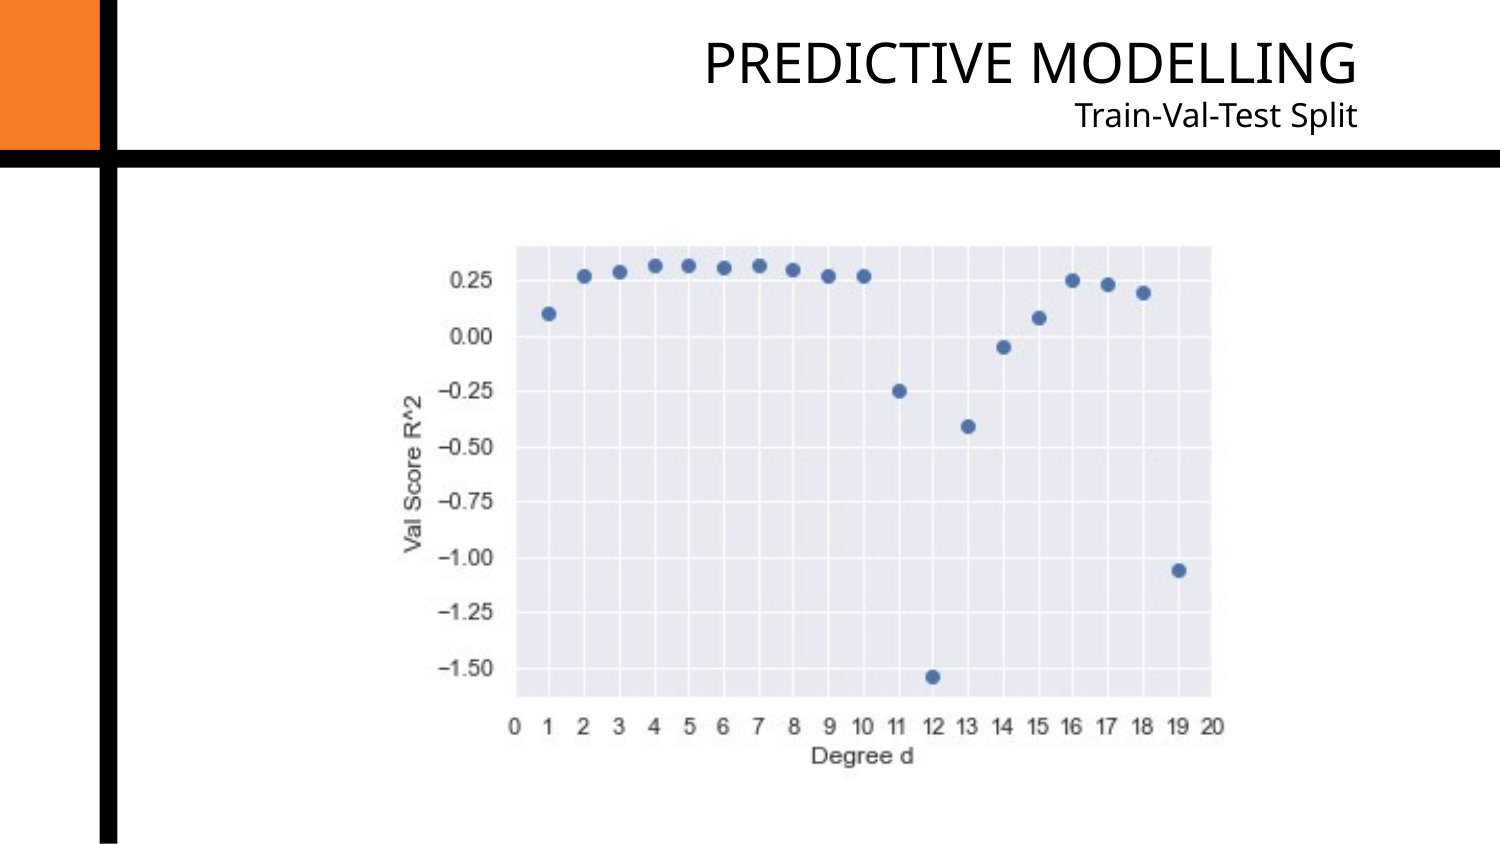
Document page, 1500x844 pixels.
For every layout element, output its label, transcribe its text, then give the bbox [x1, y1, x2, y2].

title PREDICTIVE MODELLING Train-Val-Test Split [126, 61, 1374, 101]
picture [392, 230, 1240, 783]
